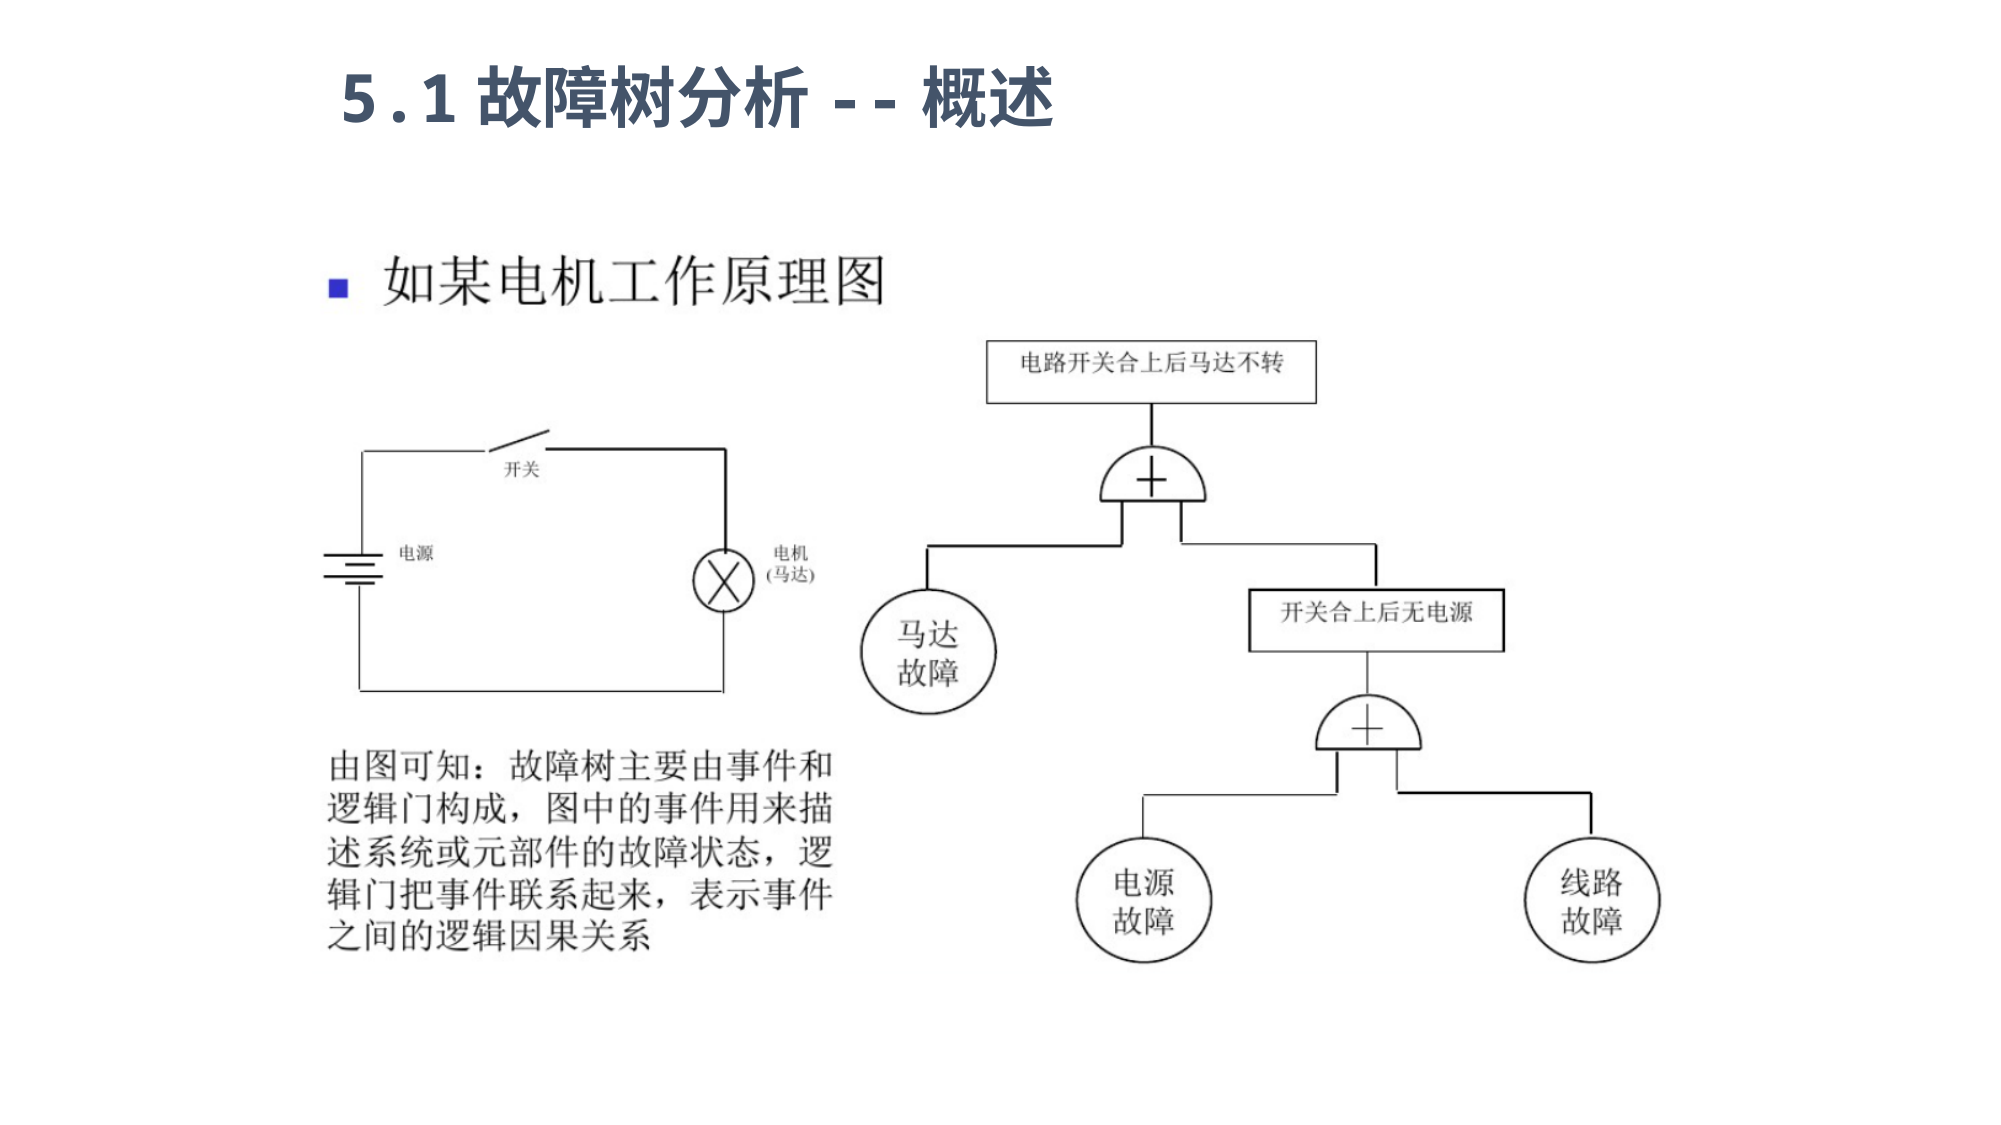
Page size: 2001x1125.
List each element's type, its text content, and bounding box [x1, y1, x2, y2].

title 5.1故障树分析--概述 [324, 7, 1675, 195]
picture [312, 237, 1670, 975]
